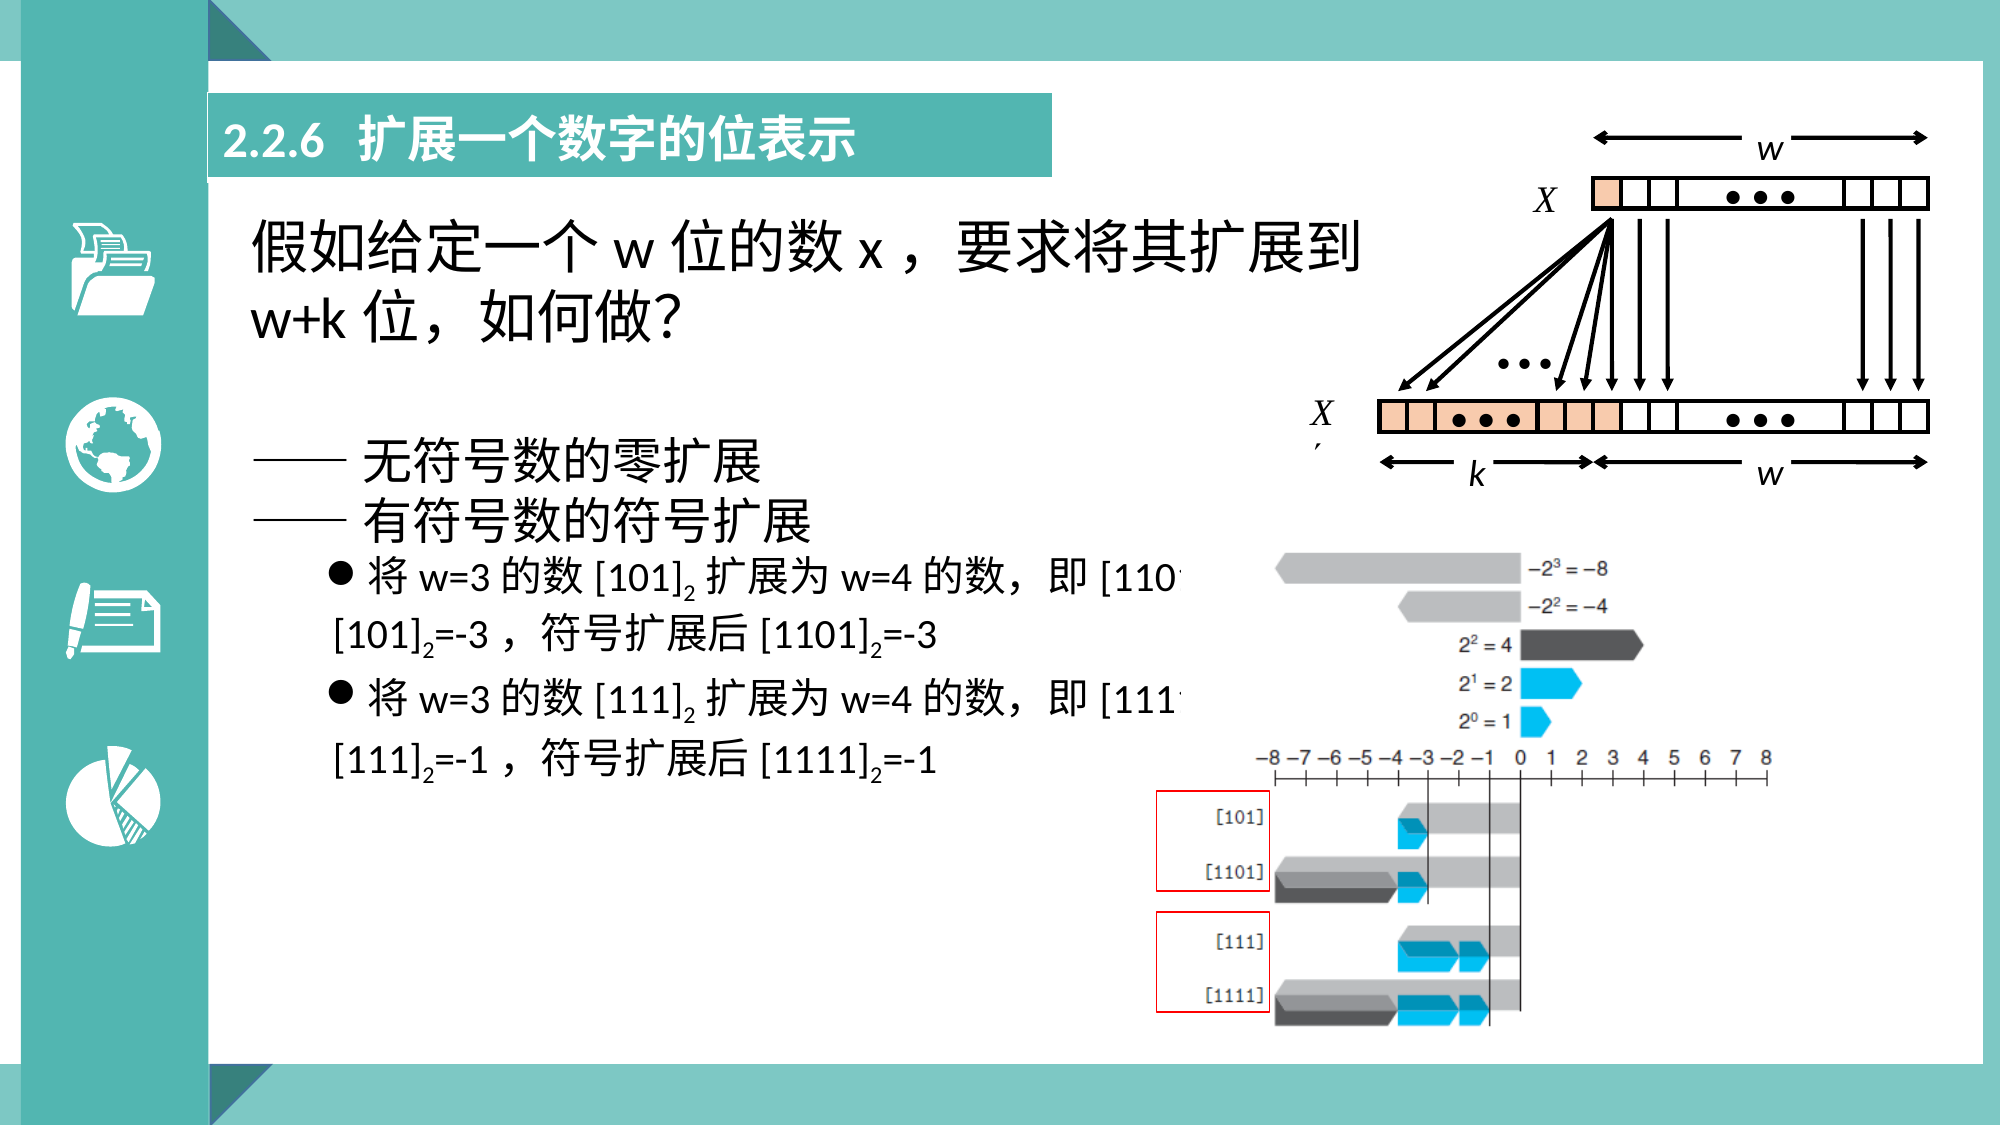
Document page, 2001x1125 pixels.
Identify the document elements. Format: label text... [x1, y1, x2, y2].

picture [1181, 545, 1792, 1033]
text_box [1156, 911, 1176, 1013]
text_box 假如给定一个w位的数x，要求将其扩展到w+k位，如何做？ ——无符号数的零扩展 ——有符号数的符号扩展 将w=3的数[101]2扩展为w=4的数，即[1101]2 [101]2=-3，符号扩展后[1101]2=-3 将w=3的数[111]2扩展为w=4的数，即[1111]2 [111]2=-1，符号扩展后[1111]2=-1 [235, 202, 1380, 841]
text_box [1295, 115, 1929, 503]
text_box [1156, 790, 1176, 892]
table_header 2.2.6 扩展一个数字的位表示 [208, 93, 1052, 177]
